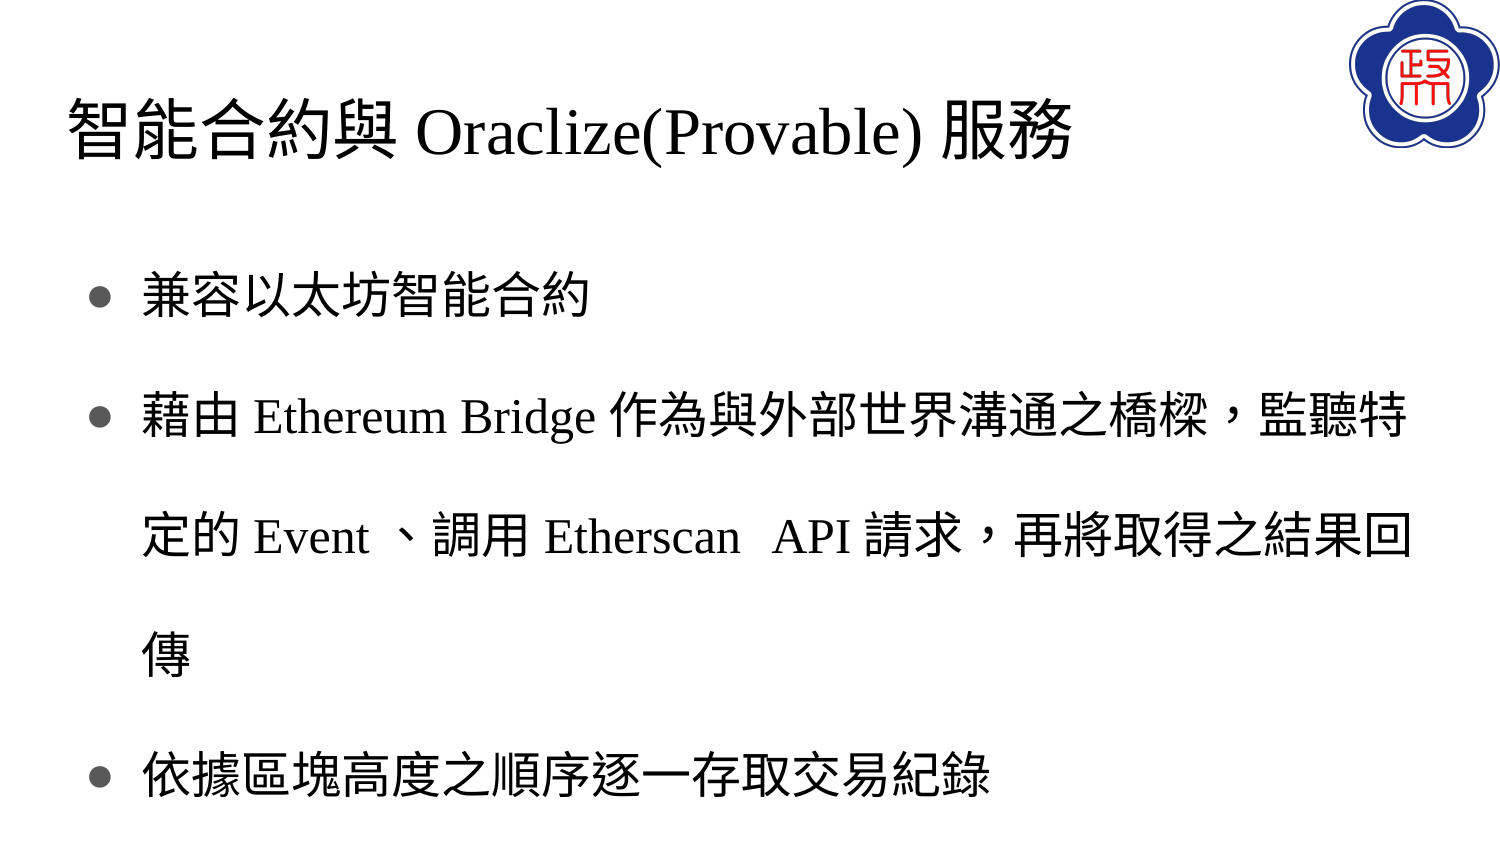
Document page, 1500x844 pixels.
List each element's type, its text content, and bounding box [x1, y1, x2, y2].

list 兼容以太坊智能合約 藉由Ethereum Bridge作為與外部世界溝通之橋樑，監聽特定的Event、調用Etherscan API請求，再將取得之結果回傳 依據區塊高度之順序逐一存取交易紀錄 [51, 189, 1449, 793]
picture [1349, 0, 1500, 148]
title 智能合約與Oraclize(Provable)服務 [51, 72, 1449, 167]
